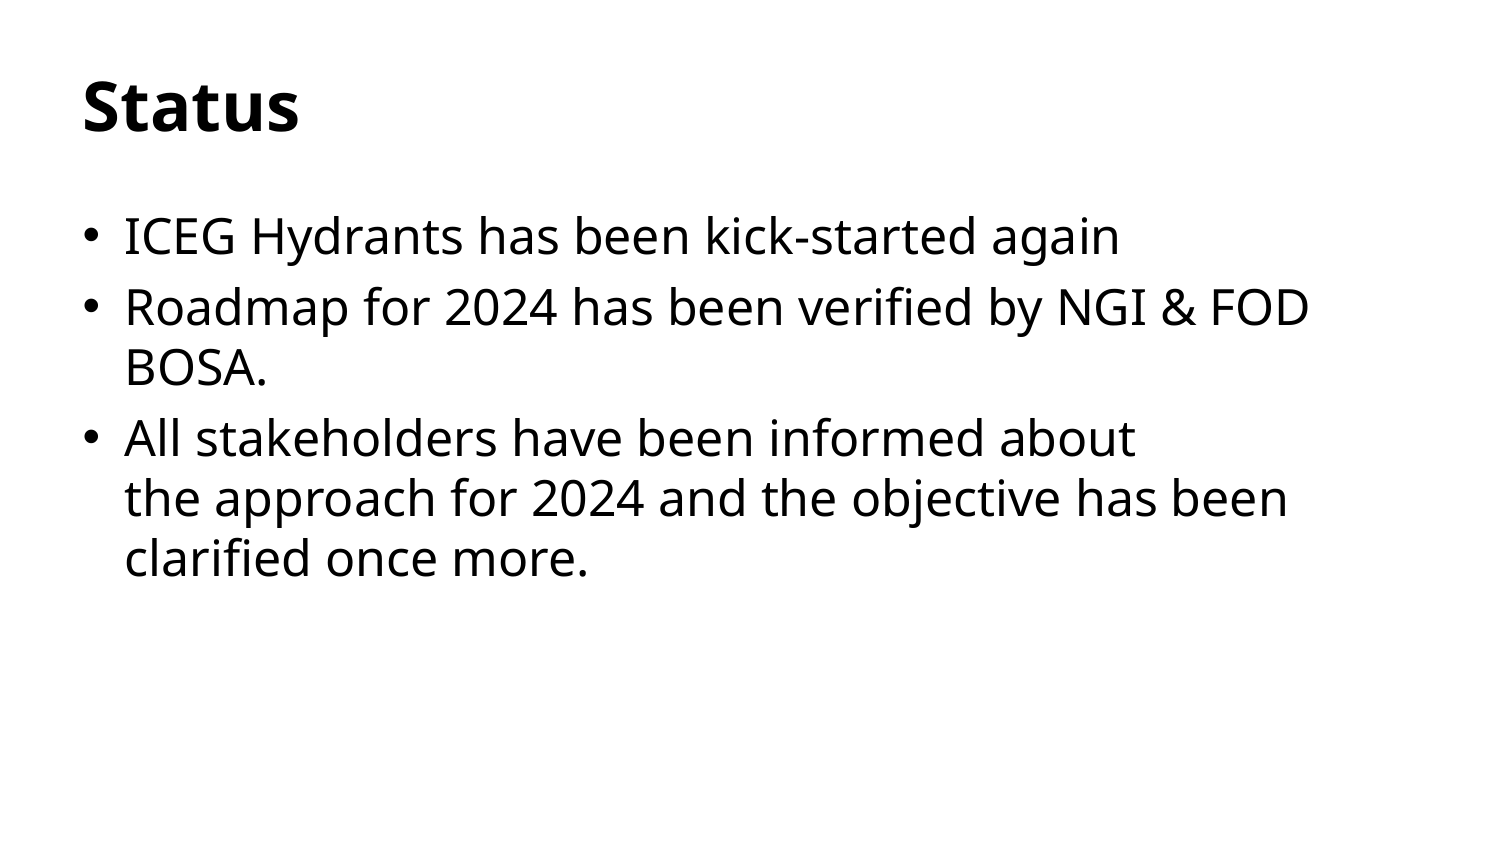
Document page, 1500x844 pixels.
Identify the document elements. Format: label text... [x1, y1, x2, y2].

list ICEG Hydrants has been kick-started again Roadmap for 2024 has been verified by NGI & FOD BOSA. All stakeholders have been informed about the approach for 2024 and the objective has been clarified once more. [74, 196, 1426, 844]
title Status [74, 10, 1426, 196]
